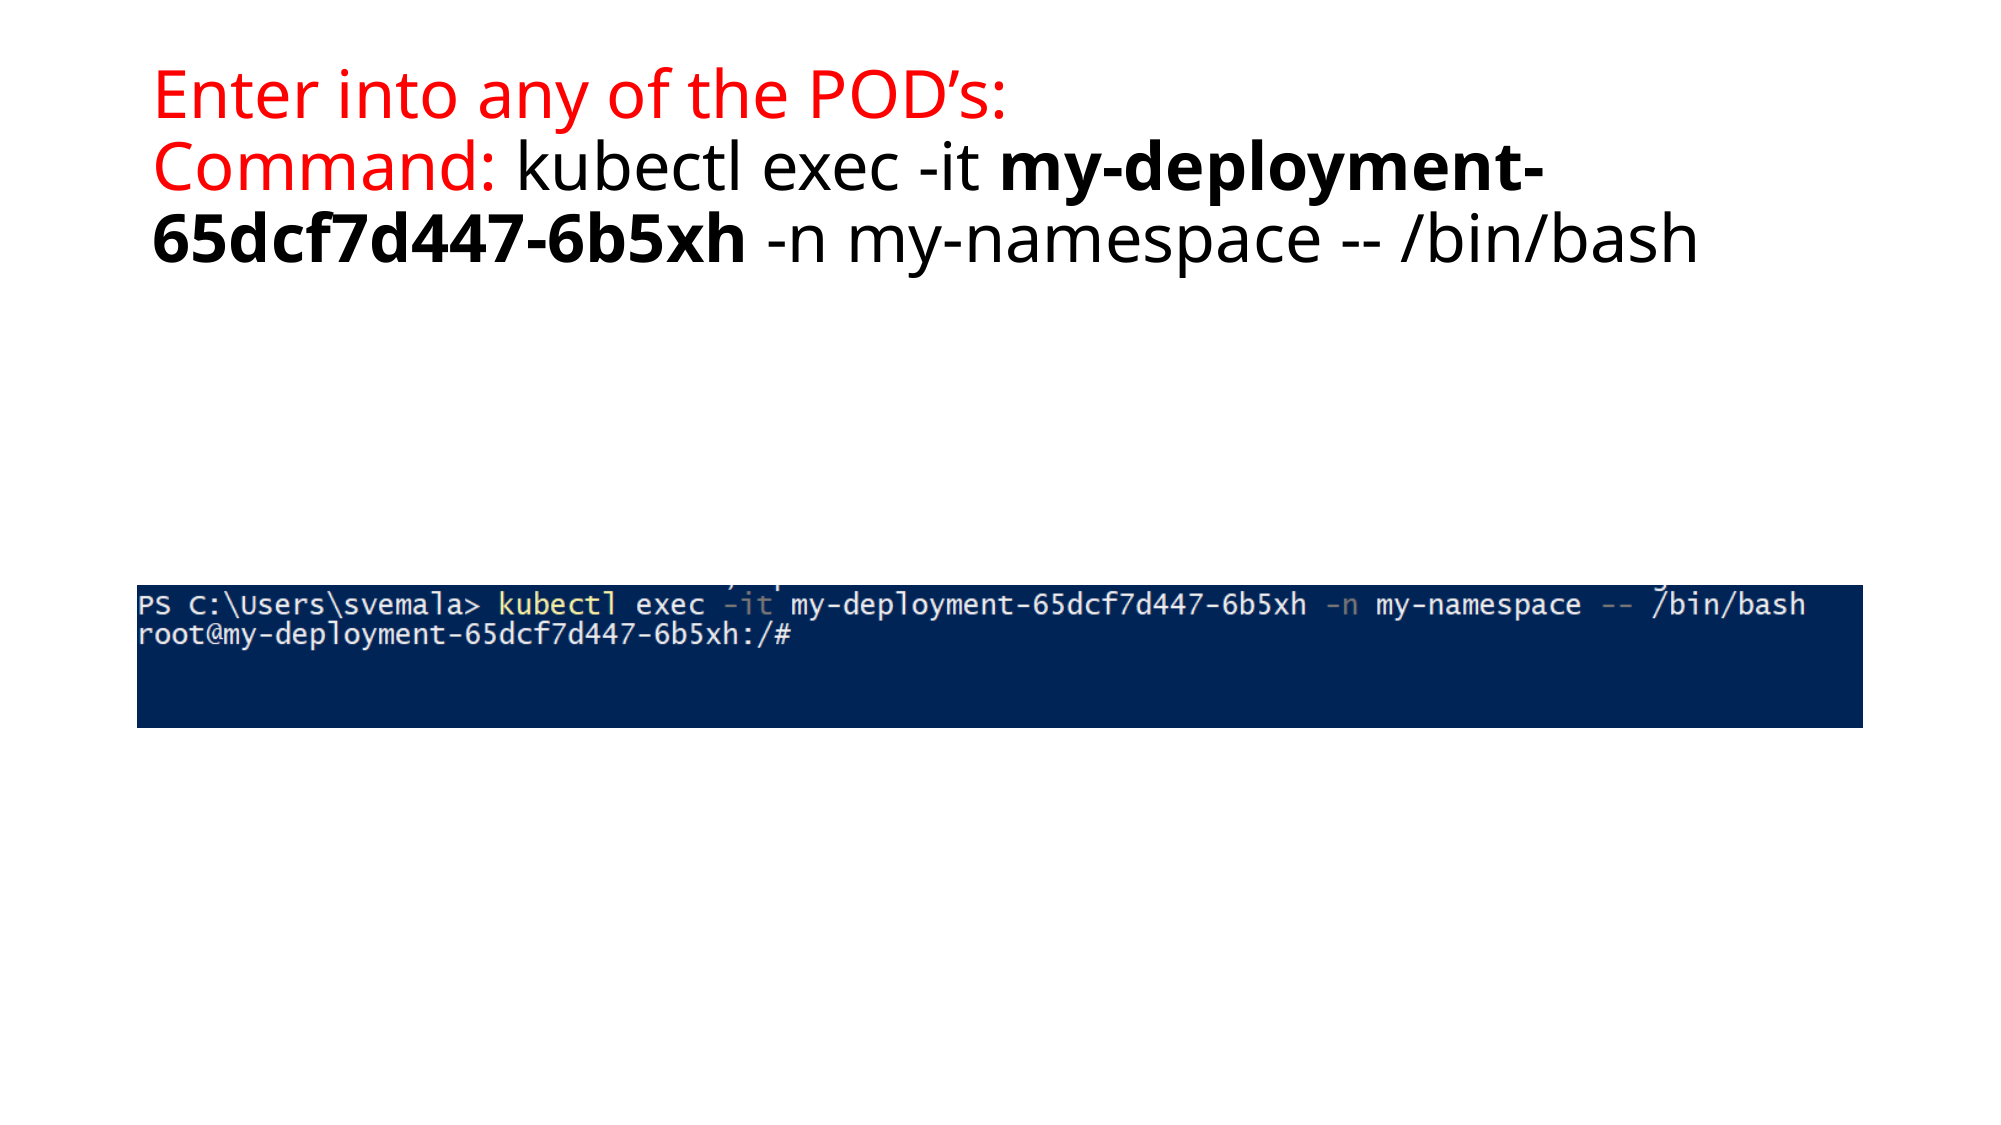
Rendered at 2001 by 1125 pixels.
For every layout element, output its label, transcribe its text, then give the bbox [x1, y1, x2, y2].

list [137, 585, 1863, 728]
title Enter into any of the POD’s: Command: kubectl exec -it my-deployment-65dcf7d447-6b5xh -n my-namespace -- /bin/bash [137, 59, 1863, 278]
